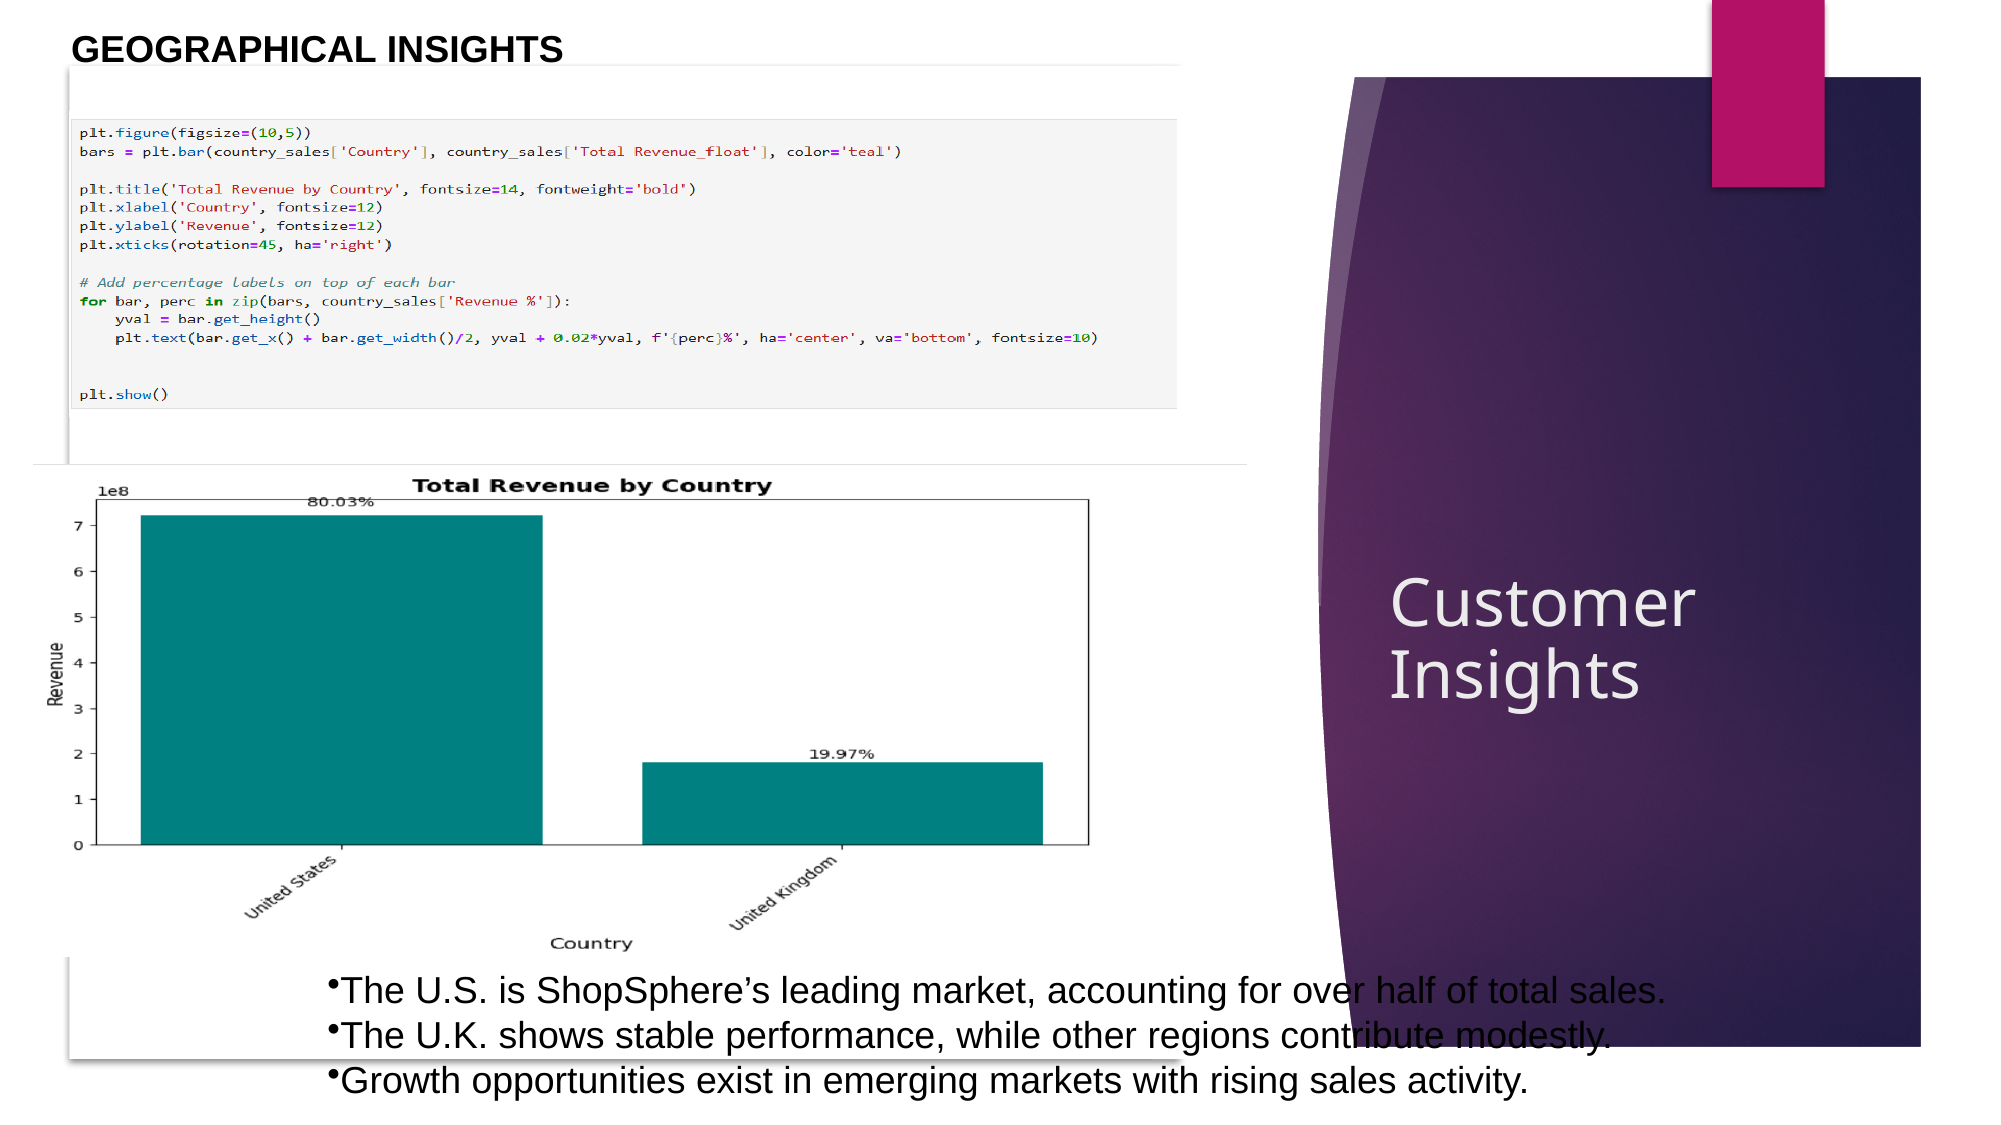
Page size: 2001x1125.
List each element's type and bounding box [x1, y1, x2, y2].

picture [69, 111, 1177, 417]
list [25, 464, 1248, 957]
text_box [0, 0, 2000, 1125]
text_box [69, 64, 1367, 1060]
